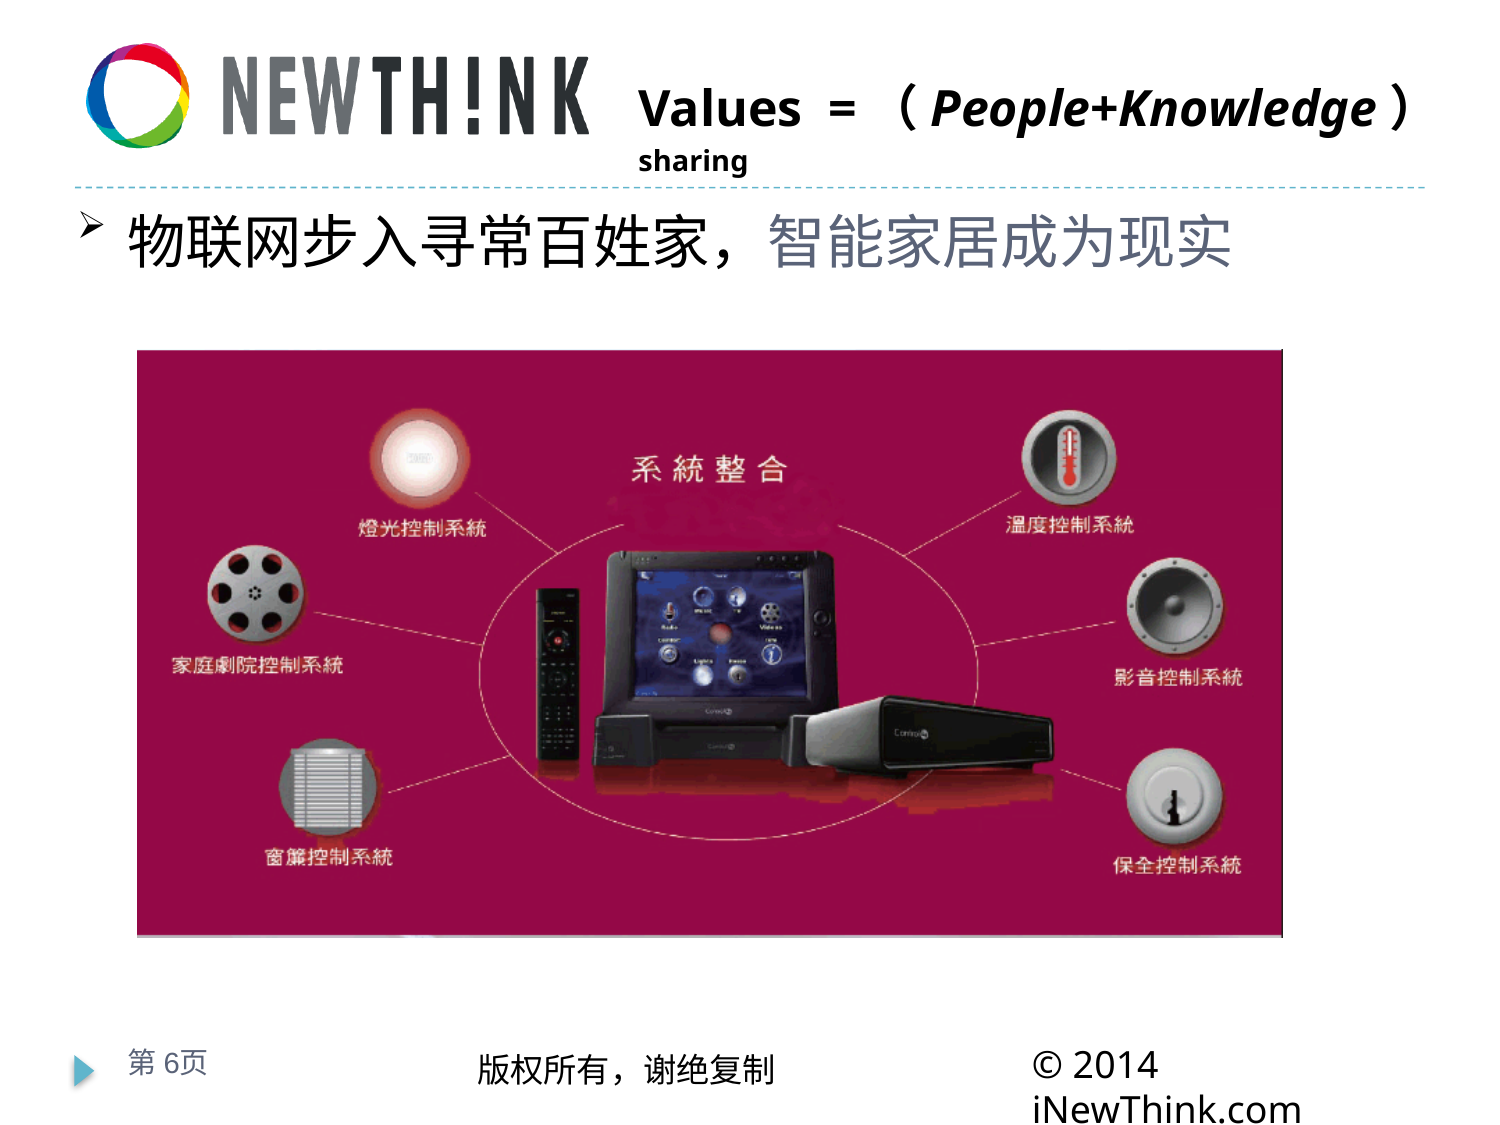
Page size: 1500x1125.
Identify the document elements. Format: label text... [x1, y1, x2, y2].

slide_number 第6页 [112, 1037, 362, 1098]
picture [74, 35, 600, 157]
title 物联网步入寻常百姓家，智能家居成为现实 [112, 197, 1407, 300]
picture [137, 349, 1283, 938]
